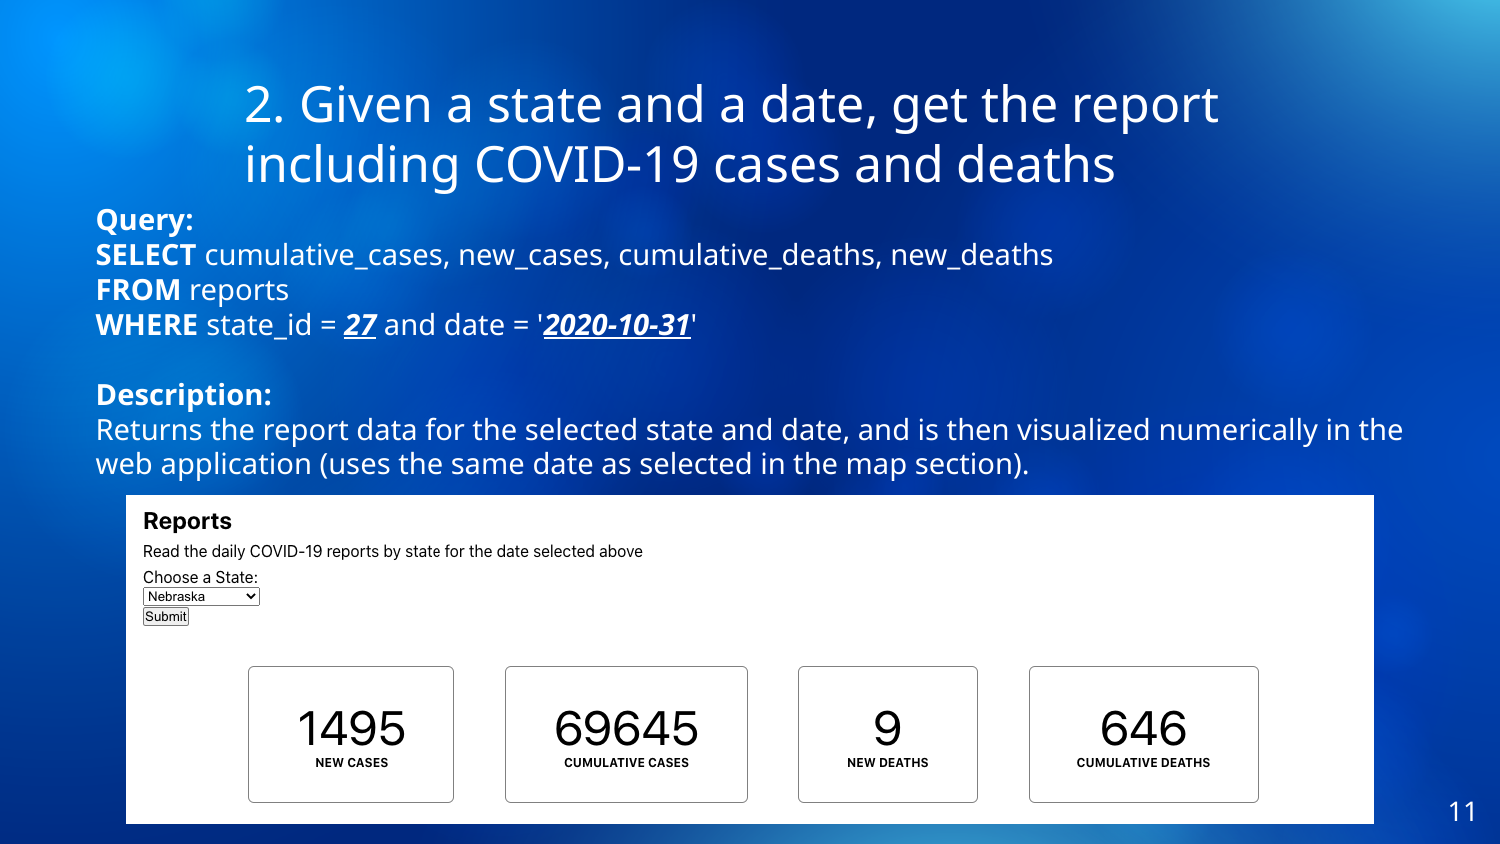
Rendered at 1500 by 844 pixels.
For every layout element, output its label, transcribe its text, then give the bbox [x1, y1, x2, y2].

title 2. Given a state and a date, get the report including COVID-19 cases and deaths [154, 57, 1346, 143]
slide_number ‹#› [1403, 779, 1494, 844]
text_box Query: SELECT cumulative_cases, new_cases, cumulative_deaths, new_deaths FROM reports WHERE state_id = 27 and date = '2020-10-31' Description: Returns the report data for the selected state and date, and is then visualized numerically in the web application (uses the same date as selected in the map section). [80, 186, 1434, 719]
picture [0, 0, 1500, 844]
